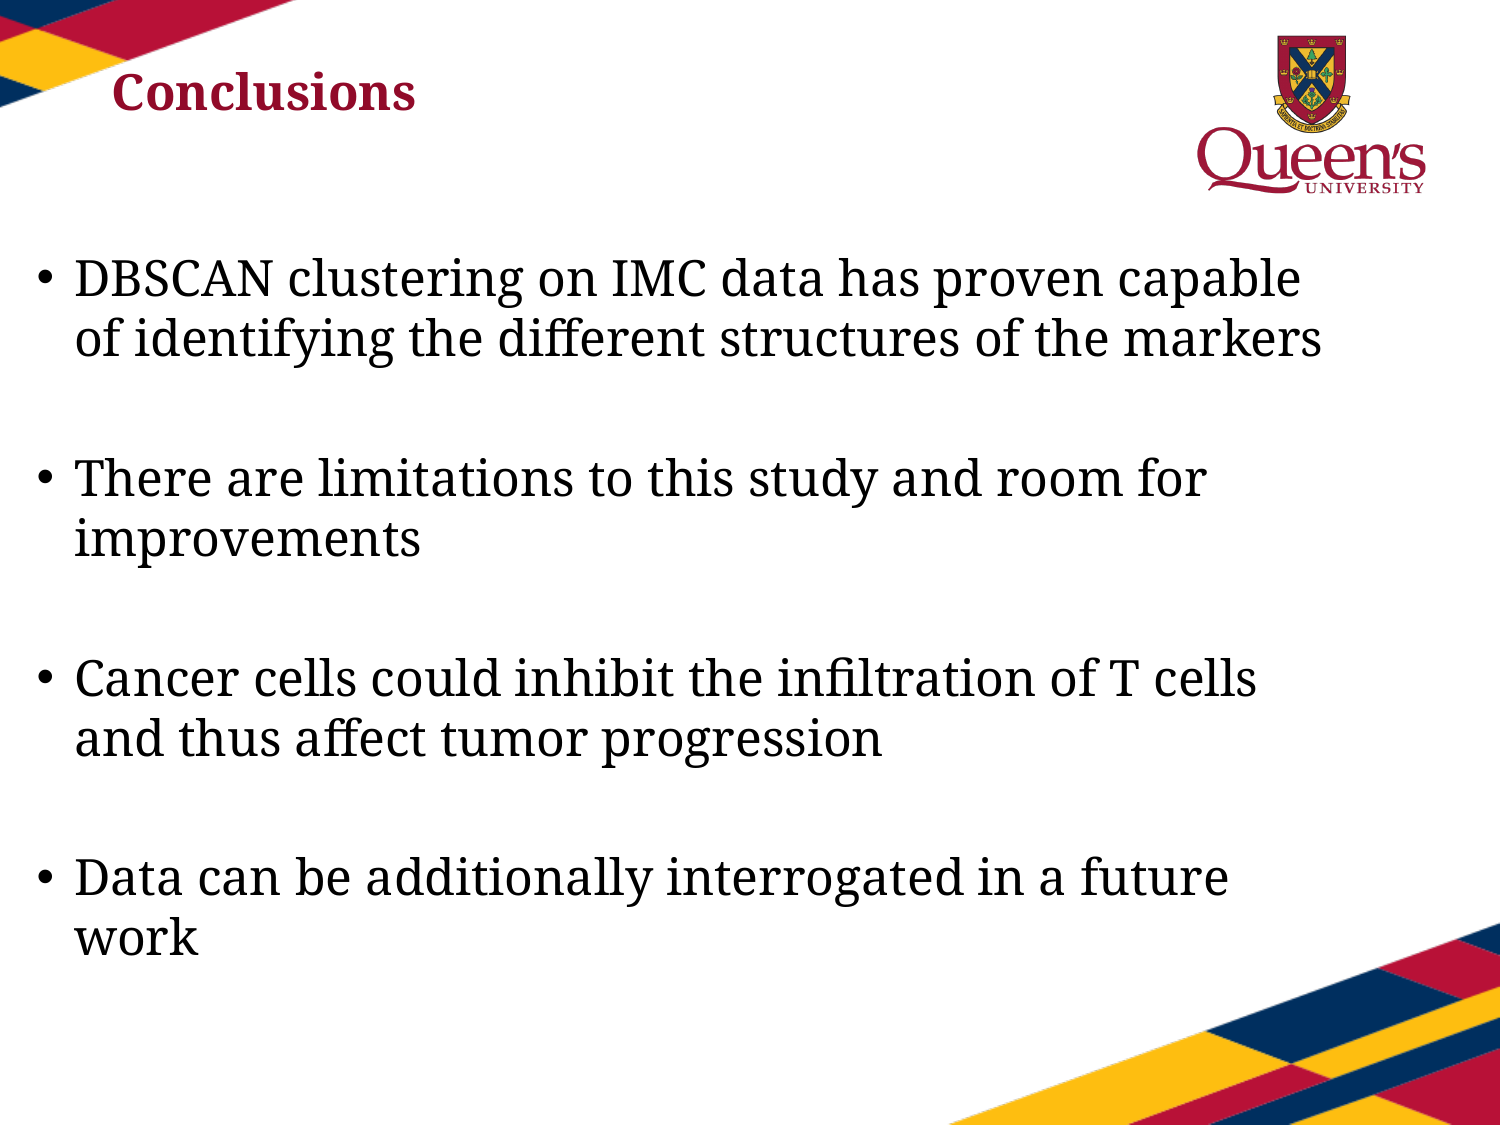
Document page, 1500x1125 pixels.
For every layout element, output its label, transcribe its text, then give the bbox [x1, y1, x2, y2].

picture [0, 0, 1500, 1125]
title Conclusions [111, 0, 1117, 183]
list DBSCAN clustering on IMC data has proven capable of identifying the different structures of the markers There are limitations to this study and room for improvements Cancer cells could inhibit the infiltration of T cells and thus affect tumor progression Data can be additionally interrogated in a future work [36, 246, 1350, 1012]
